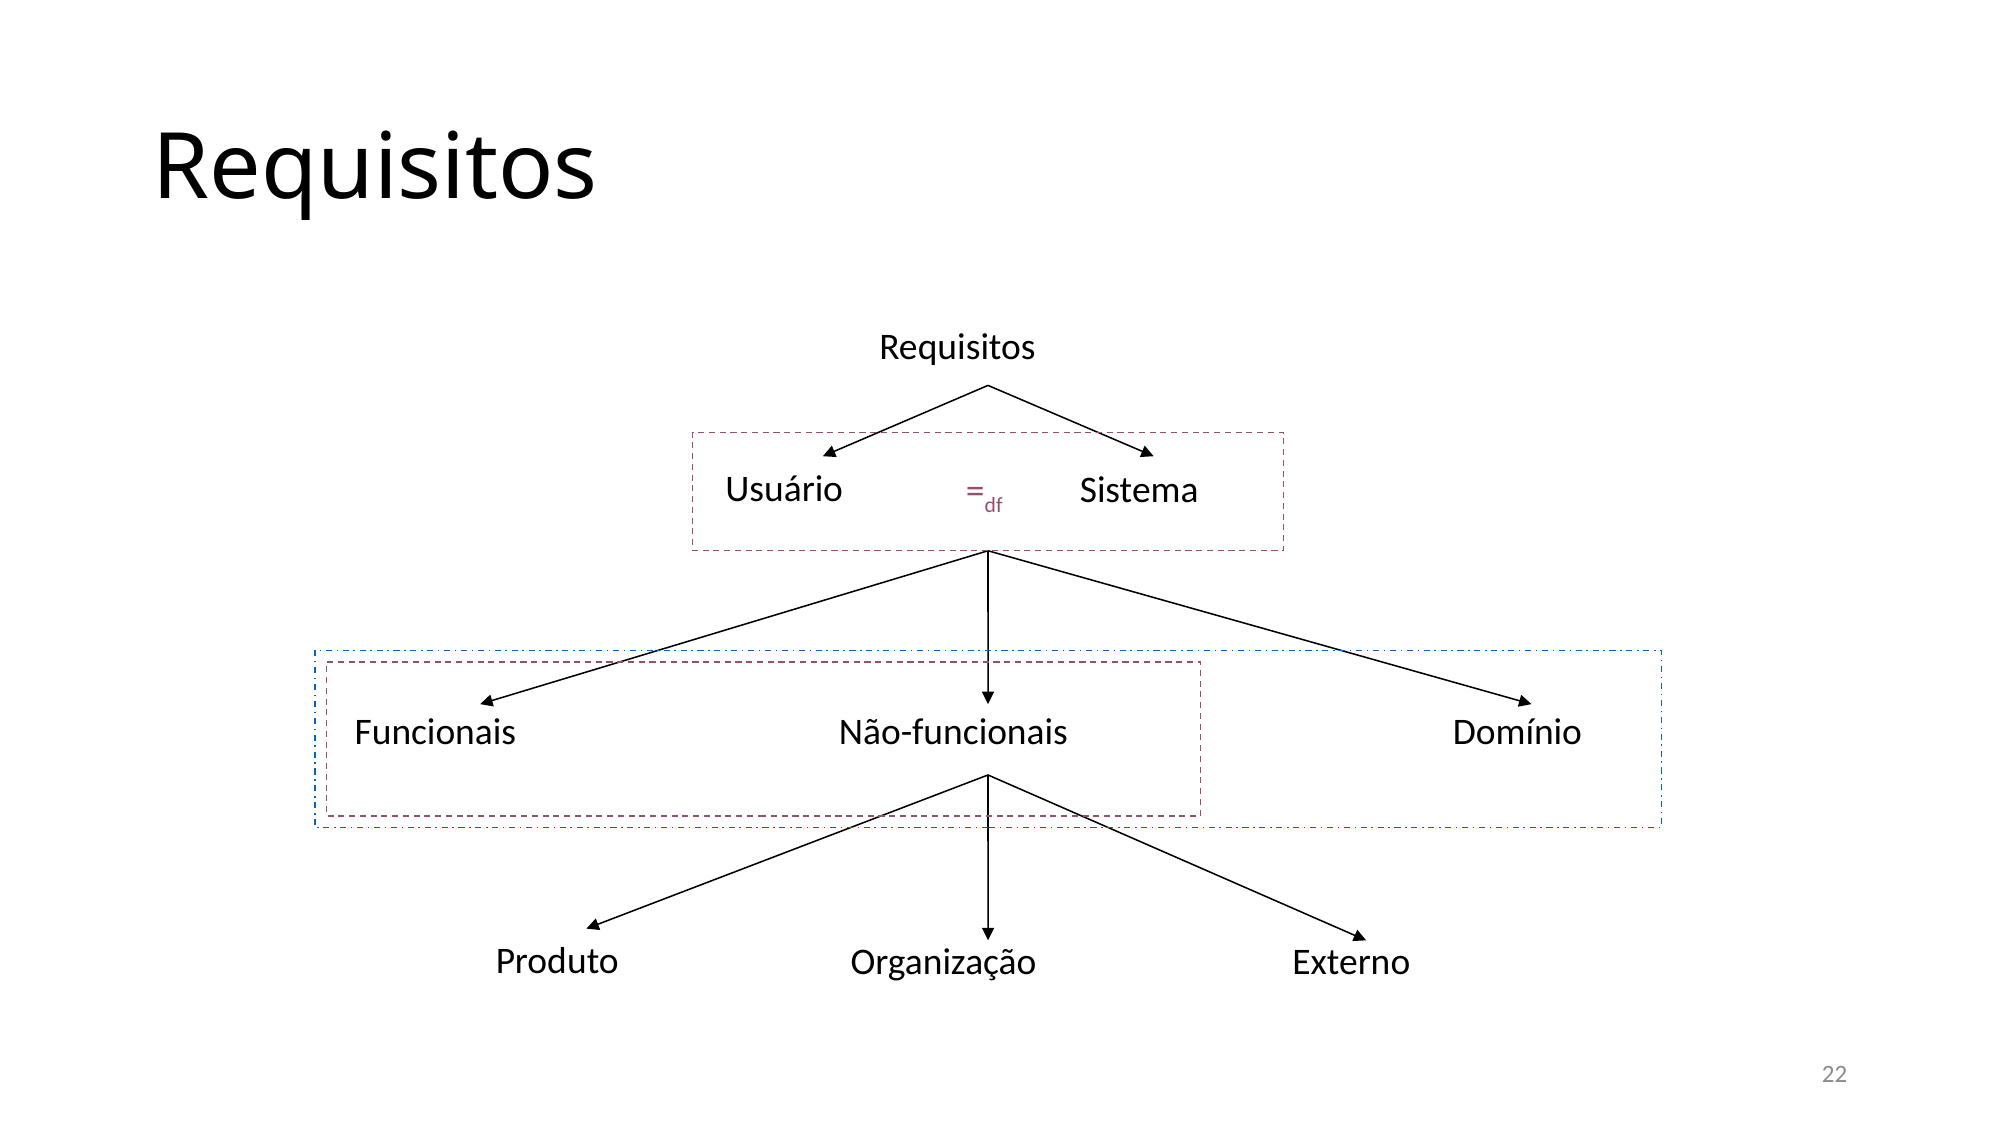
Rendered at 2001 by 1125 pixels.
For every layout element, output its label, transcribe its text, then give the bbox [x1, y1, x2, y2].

text_box Externo [1277, 929, 1426, 990]
title Requisitos [137, 59, 1863, 278]
text_box =df [951, 458, 1018, 525]
text_box [1108, 828, 1367, 942]
text_box [314, 650, 1662, 828]
text_box Produto [481, 928, 634, 989]
text_box Organização [835, 929, 1052, 990]
text_box [981, 828, 995, 941]
slide_number 22 [1412, 1042, 1863, 1103]
text_box [586, 828, 850, 931]
text_box Requisitos [864, 314, 1051, 374]
text_box [692, 432, 1284, 551]
